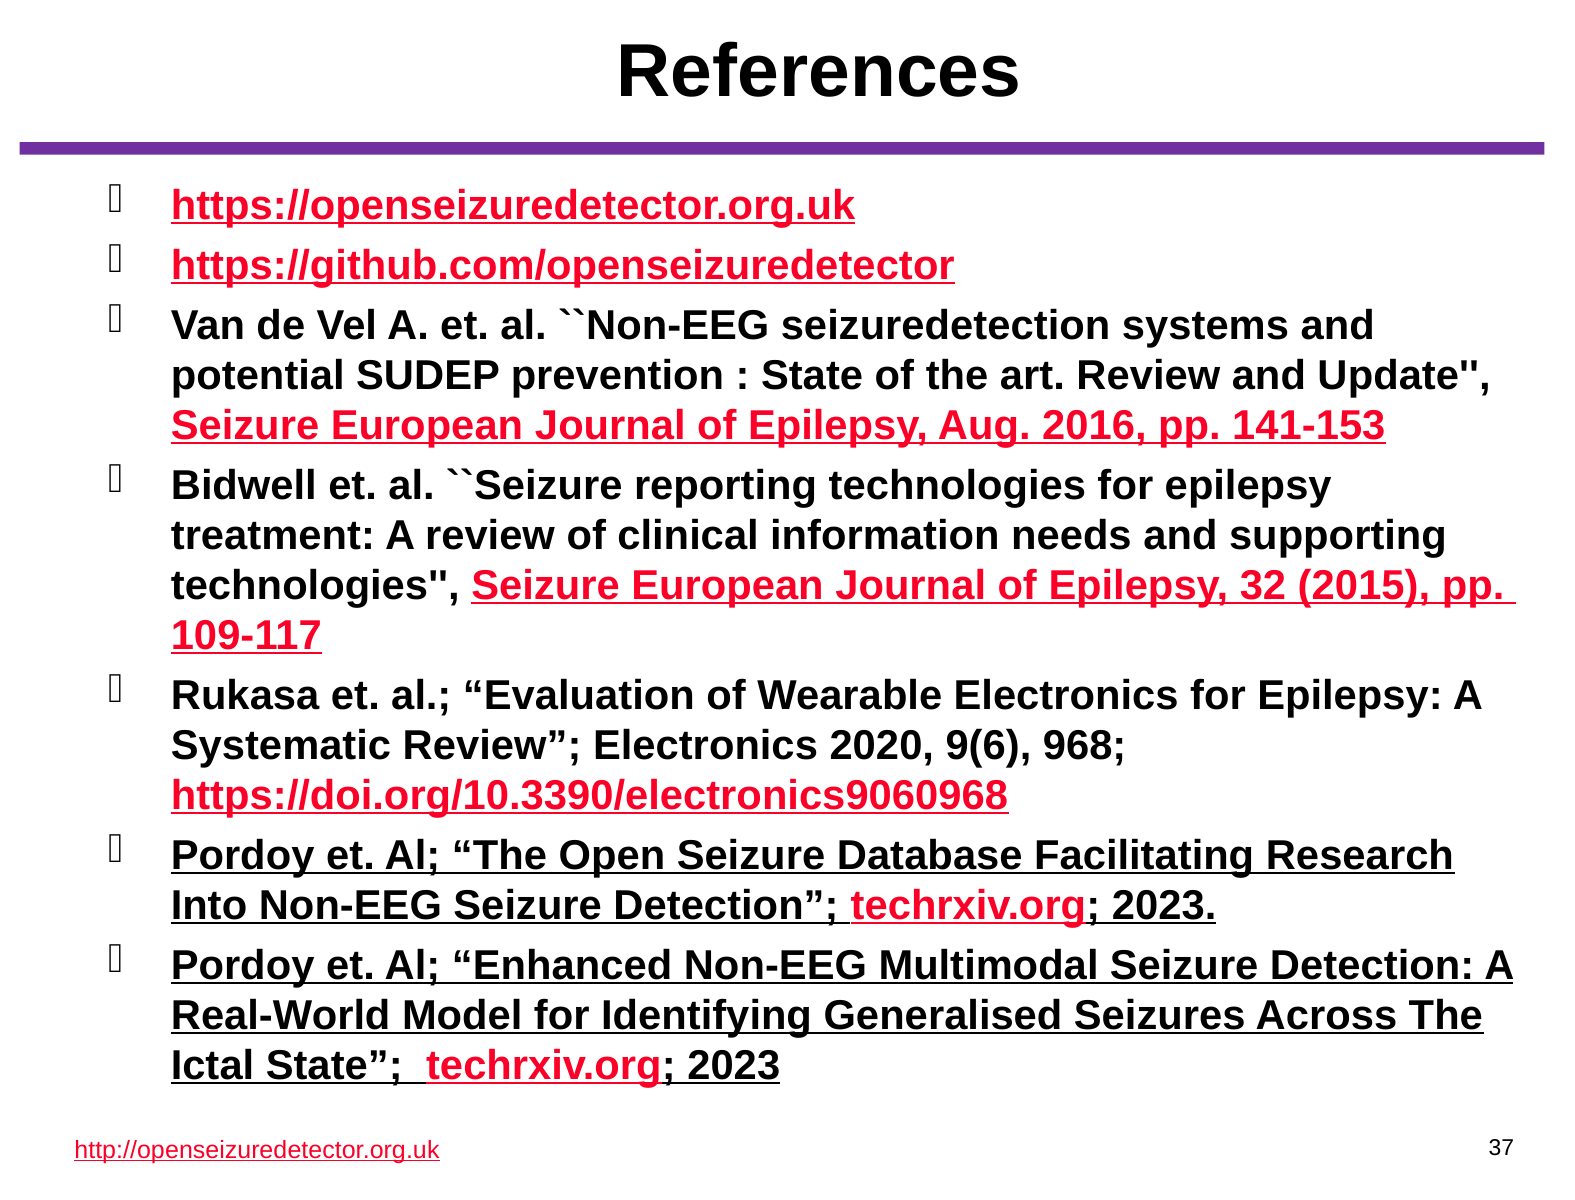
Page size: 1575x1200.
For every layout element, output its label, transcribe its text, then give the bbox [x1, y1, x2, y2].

title References [91, 0, 1547, 149]
list https://openseizuredetector.org.uk https://github.com/openseizuredetector Van de Vel A. et. al. ``Non-EEG seizuredetection systems and potential SUDEP prevention : State of the art. Review and Update'', Seizure European Journal of Epilepsy, Aug. 2016, pp. 141-153 Bidwell et. al. ``Seizure reporting technologies for epilepsy treatment: A review of clinical information needs and supporting technologies'', Seizure European Journal of Epilepsy, 32 (2015), pp. 109-117 Rukasa et. al.; “Evaluation of Wearable Electronics for Epilepsy: A Systematic Review”; Electronics 2020, 9(6), 968; https://doi.org/10.3390/electronics9060968 Pordoy et. Al; “The Open Seizure Database Facilitating Research Into Non-EEG Seizure Detection”; techrxiv.org; 2023. Pordoy et. Al; “Enhanced Non-EEG Multimodal Seizure Detection: A Real-World Model for Identifying Generalised Seizures Across The Ictal State”; techrxiv.org; 2023 [91, 169, 1547, 1104]
slide_number <number> [1364, 1124, 1531, 1200]
